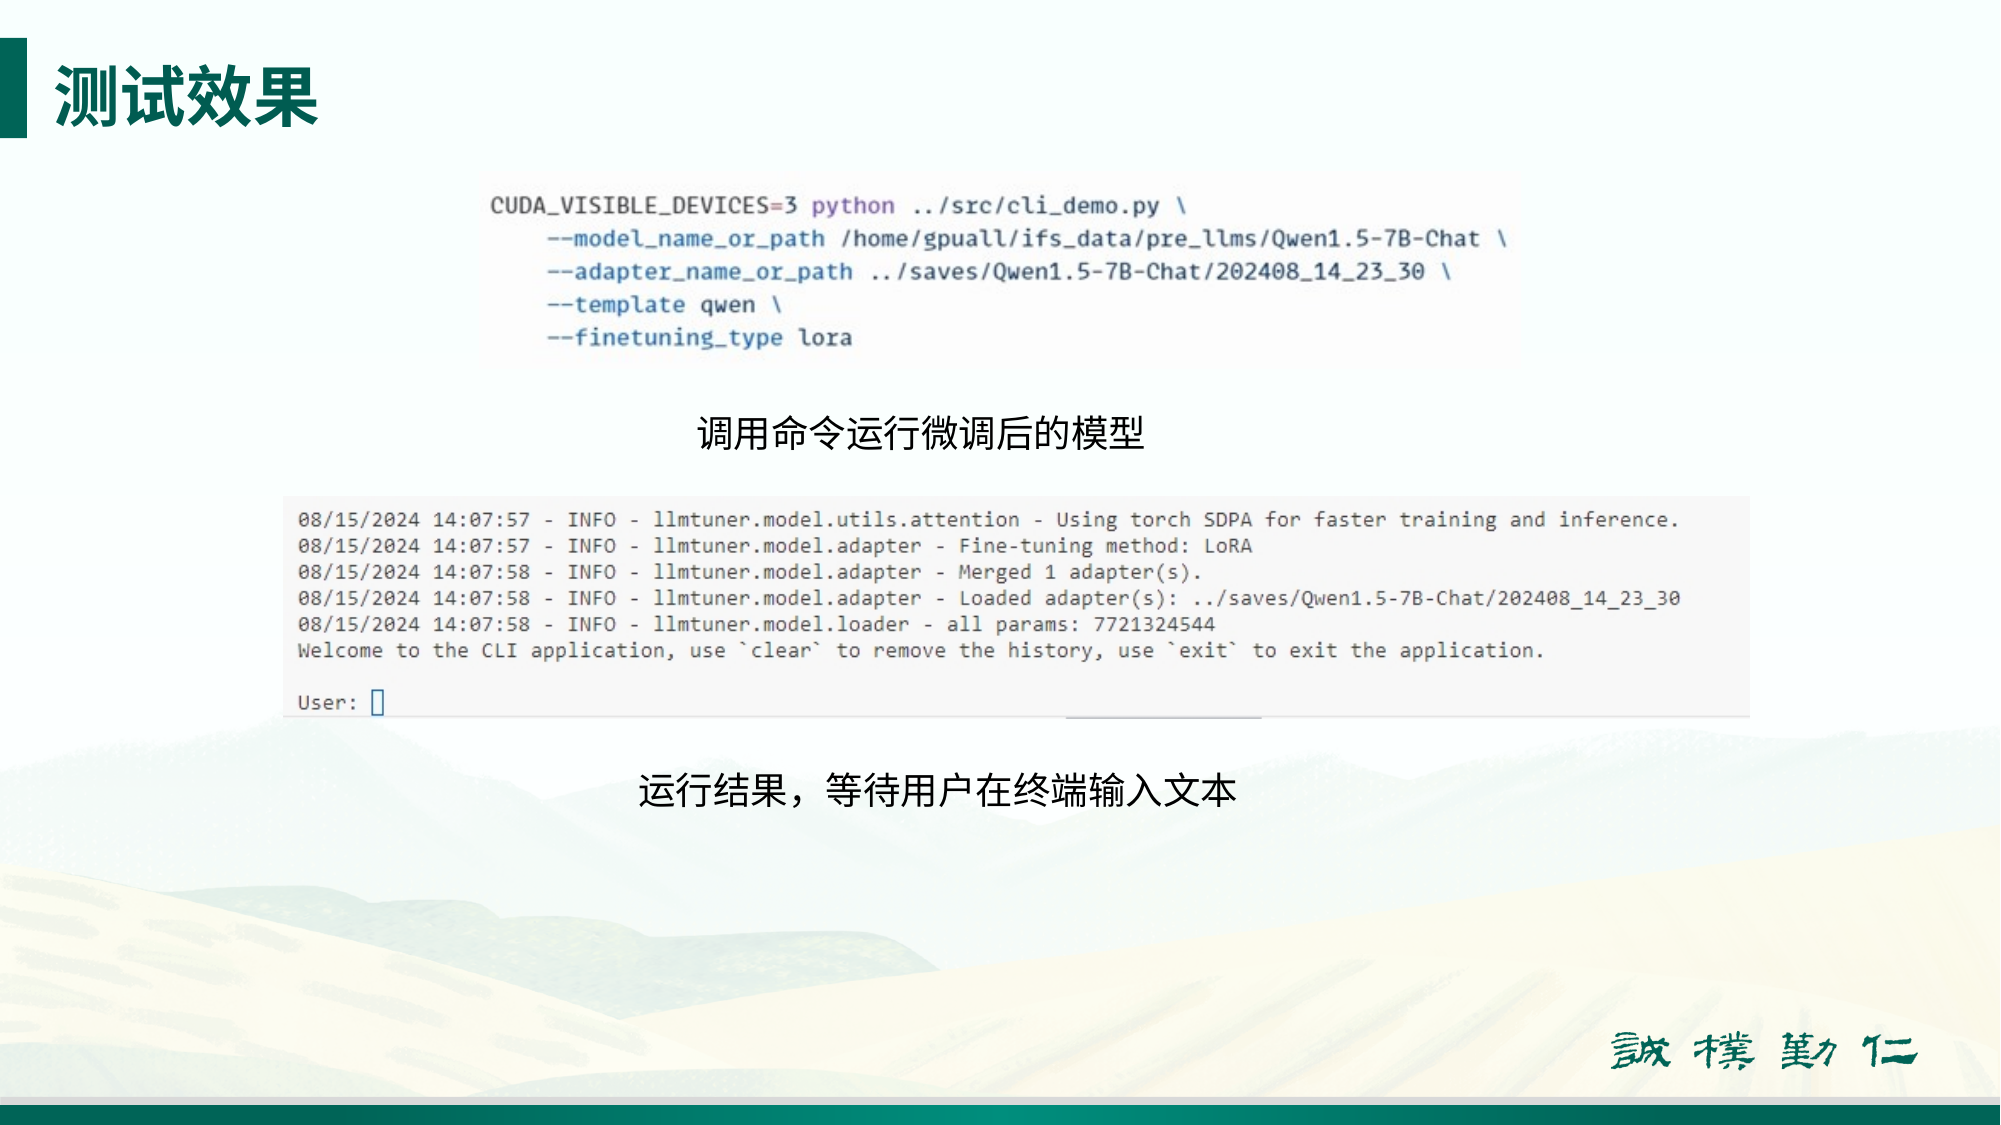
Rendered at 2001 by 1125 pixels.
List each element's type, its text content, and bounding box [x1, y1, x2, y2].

title 测试效果 [38, 55, 338, 144]
text_box 调用命令运行微调后的模型 [570, 402, 1273, 462]
picture [479, 171, 1521, 369]
picture [1611, 1017, 1918, 1084]
picture [283, 496, 1750, 719]
text_box 运行结果，等待用户在终端输入文本 [587, 759, 1290, 820]
